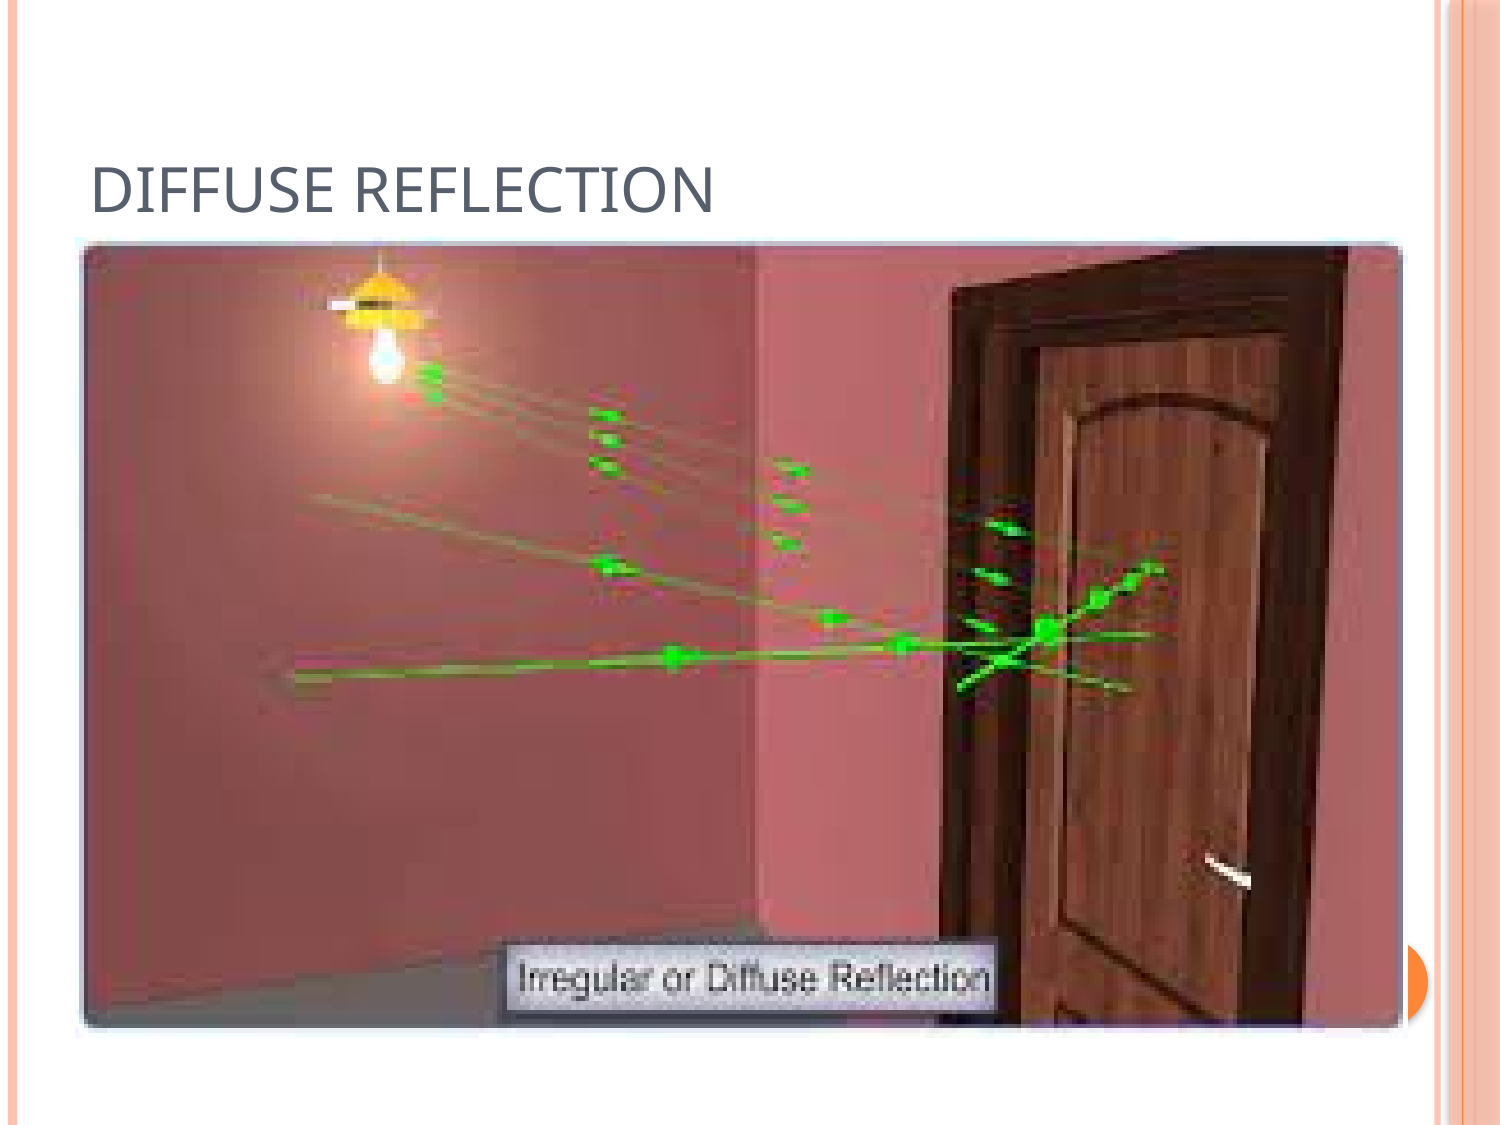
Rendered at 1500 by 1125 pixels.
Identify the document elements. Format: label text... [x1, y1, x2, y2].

title Diffuse reflection [75, 45, 1300, 233]
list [74, 237, 1409, 1038]
